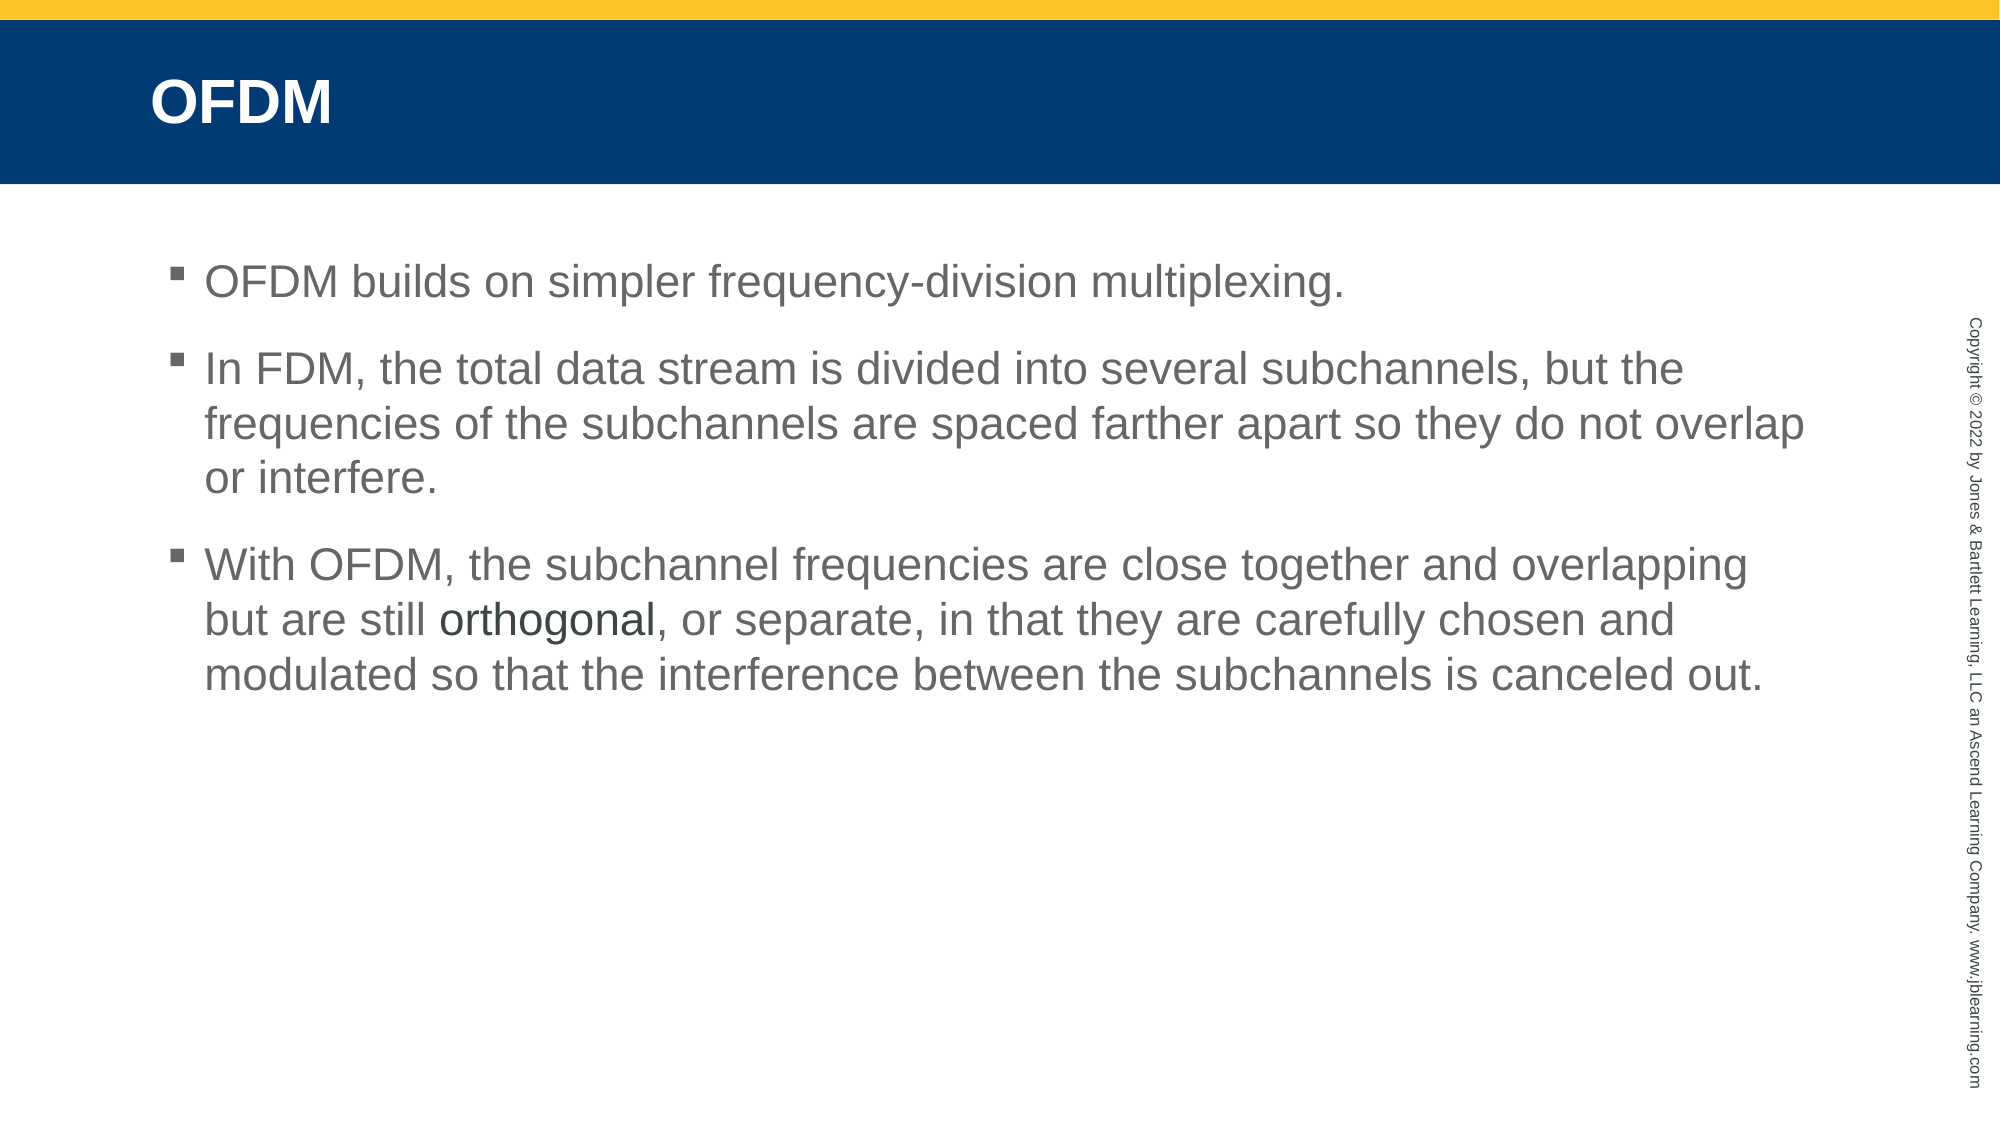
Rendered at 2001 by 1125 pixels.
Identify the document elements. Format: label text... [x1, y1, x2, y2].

list OFDM builds on simpler frequency-division multiplexing. In FDM, the total data stream is divided into several subchannels, but the frequencies of the subchannels are spaced farther apart so they do not overlap or interfere. With OFDM, the subchannel frequencies are close together and overlapping but are still orthogonal, or separate, in that they are carefully chosen and modulated so that the interference between the subchannels is canceled out. [151, 244, 1840, 1016]
title OFDM [0, 19, 2000, 185]
